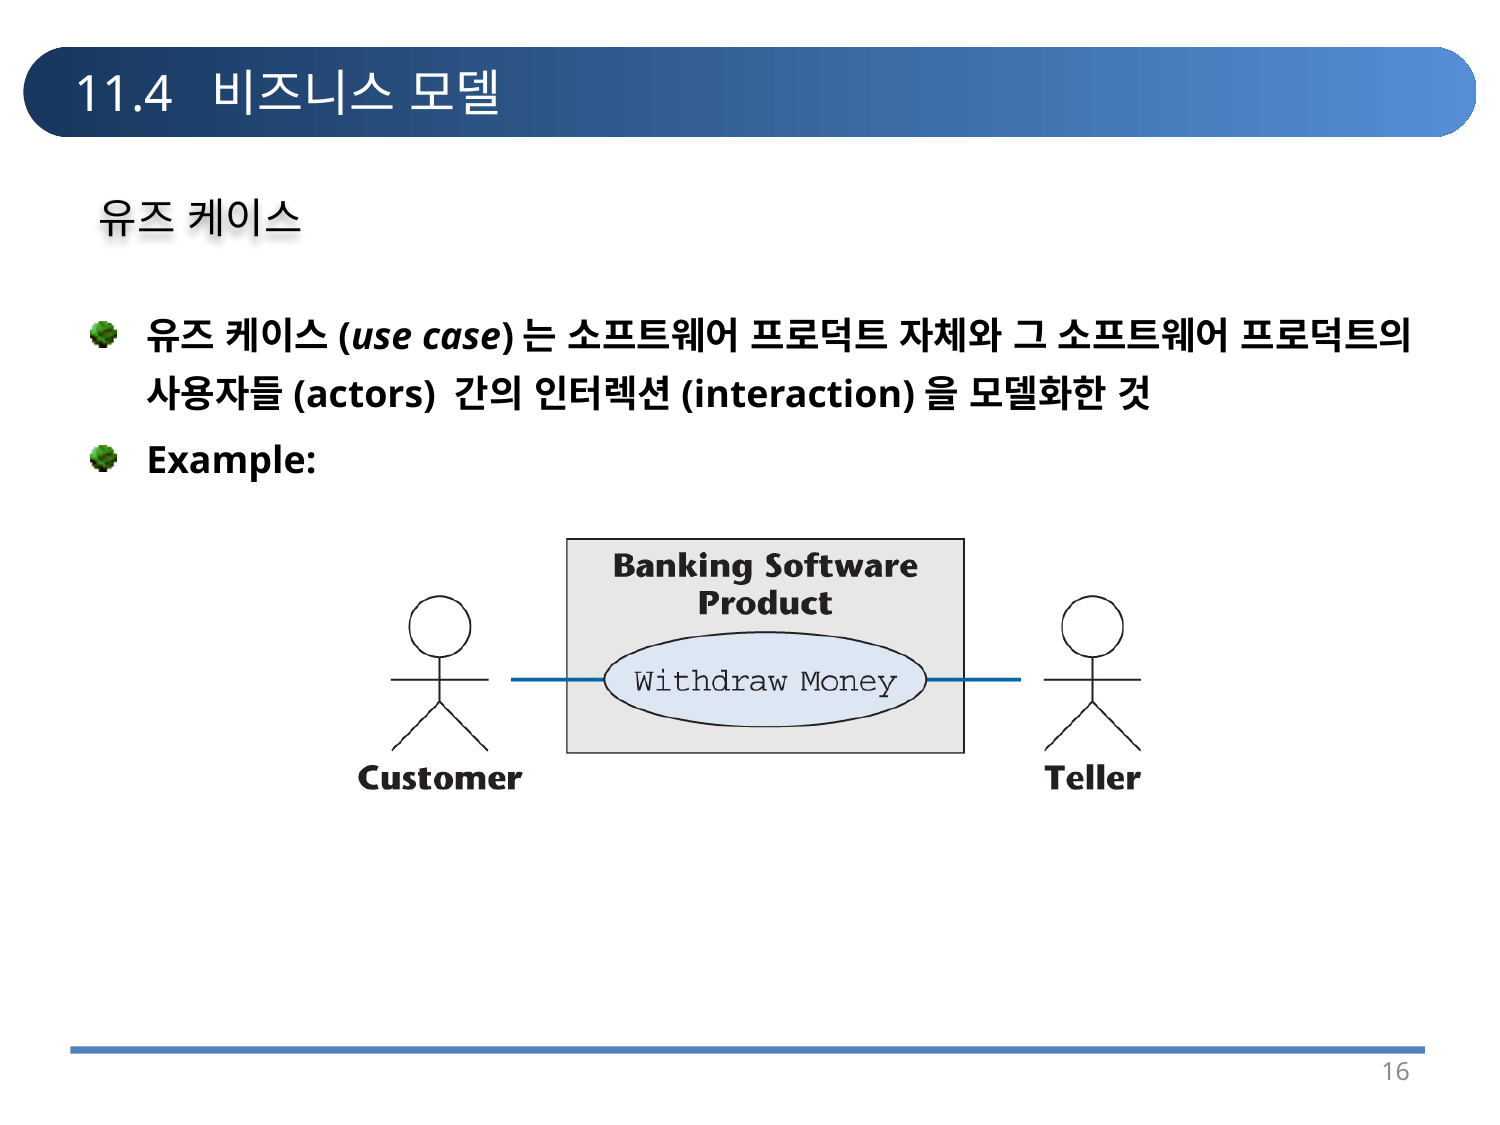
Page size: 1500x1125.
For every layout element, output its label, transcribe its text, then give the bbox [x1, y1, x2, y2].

title 11.4 비즈니스 모델 [59, 56, 1410, 126]
list 유즈 케이스 [60, 180, 341, 255]
picture [358, 538, 1142, 790]
picture [90, 445, 117, 472]
list 유즈 케이스(use case)는 소프트웨어 프로덕트 자체와 그 소프트웨어 프로덕트의 사용자들(actors) 간의 인터렉션(interaction)을 모델화한 것 Example: [74, 290, 1471, 1006]
picture [90, 321, 117, 348]
slide_number 16 [1074, 1042, 1425, 1103]
